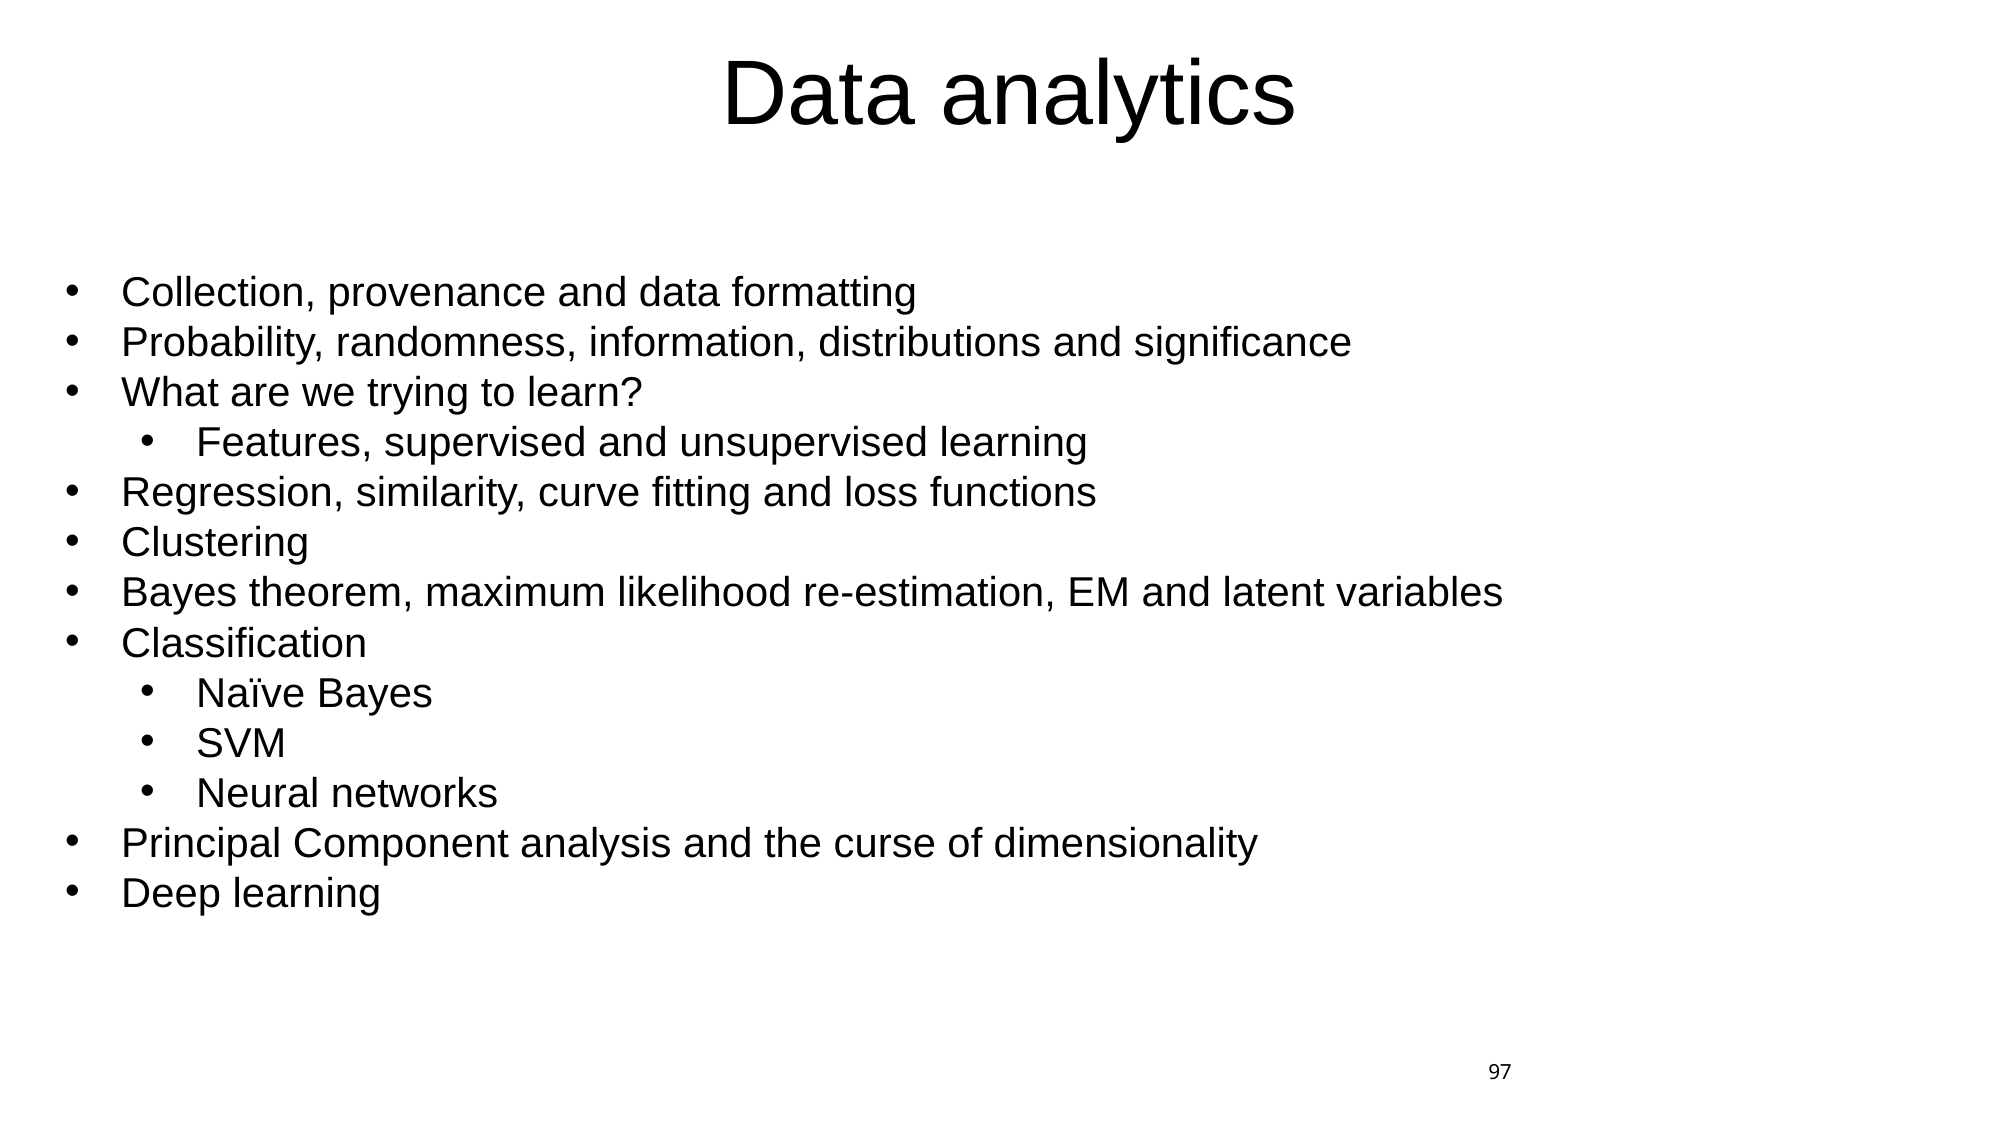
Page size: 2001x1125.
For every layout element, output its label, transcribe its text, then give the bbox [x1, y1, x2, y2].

title Data analytics [69, 23, 1950, 166]
list Collection, provenance and data formatting Probability, randomness, information, distributions and significance What are we trying to learn? Features, supervised and unsupervised learning Regression, similarity, curve fitting and loss functions Clustering Bayes theorem, maximum likelihood re-estimation, EM and latent variables Classification Naïve Bayes SVM Neural networks Principal Component analysis and the curse of dimensionality Deep learning [50, 257, 1950, 1081]
slide_number 97 [1325, 1042, 1675, 1103]
